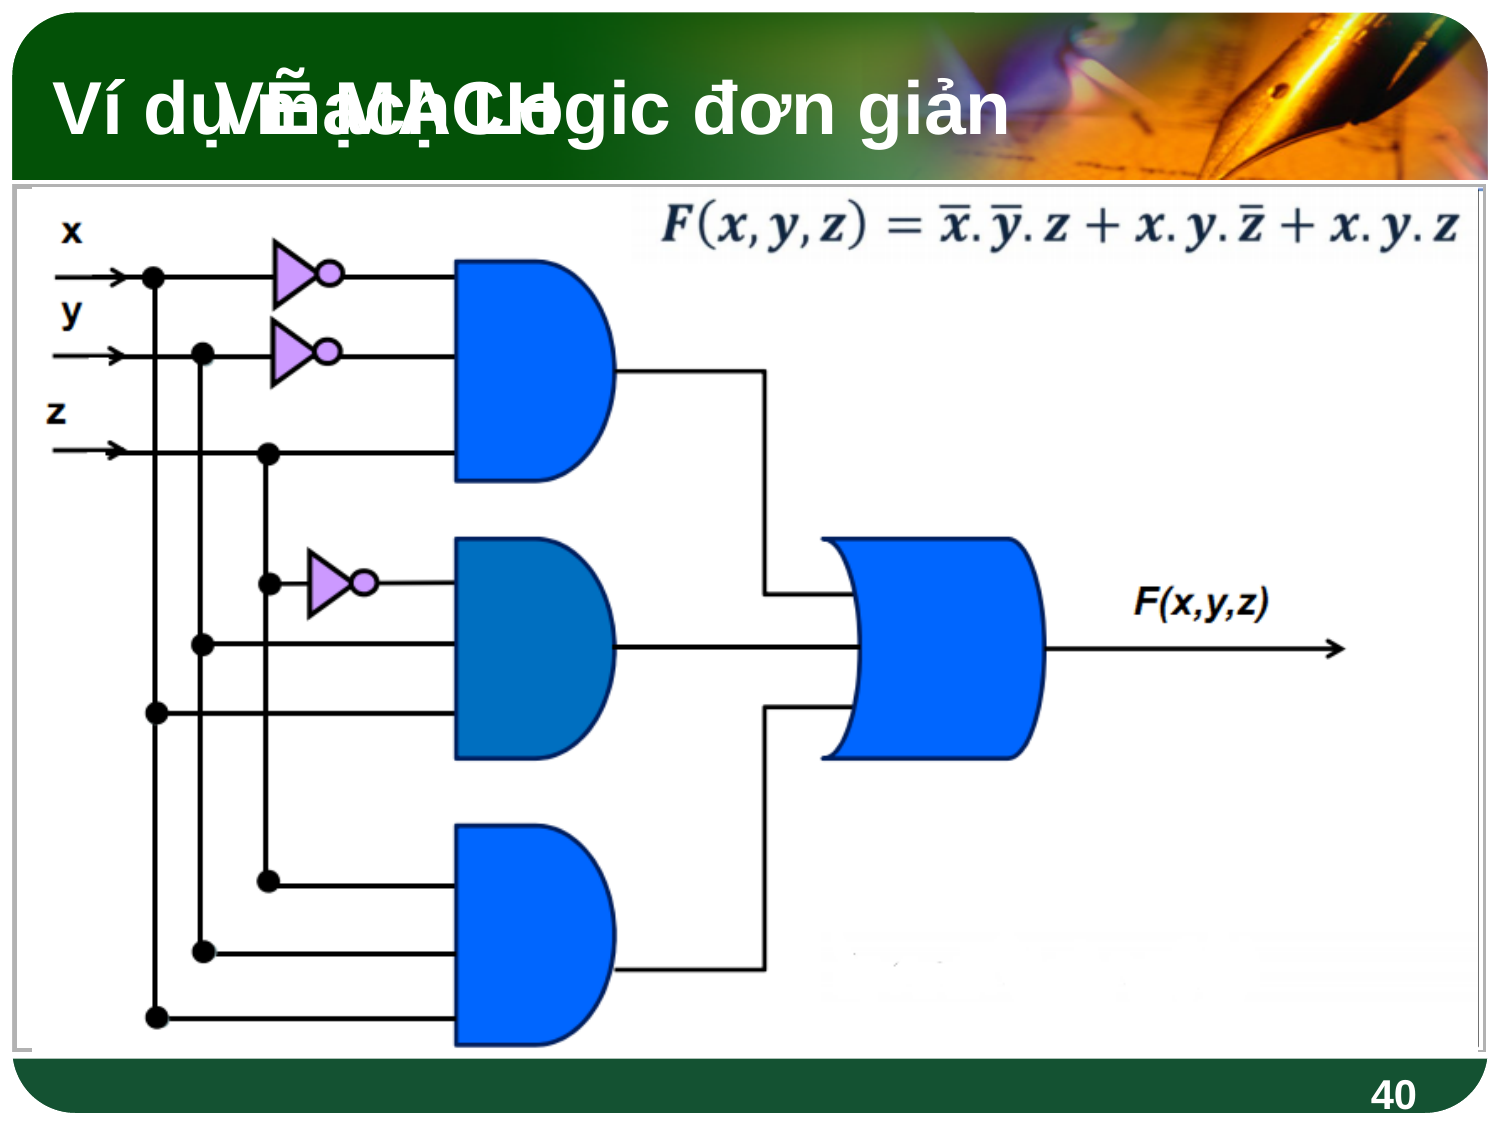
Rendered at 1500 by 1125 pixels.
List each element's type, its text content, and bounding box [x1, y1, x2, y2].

picture [32, 187, 1483, 1058]
picture [13, 13, 1487, 180]
text_box Ví dụ mạch Logic đơn giản [575, 52, 1038, 145]
text_box VẼ MẠCH [37, 52, 575, 145]
